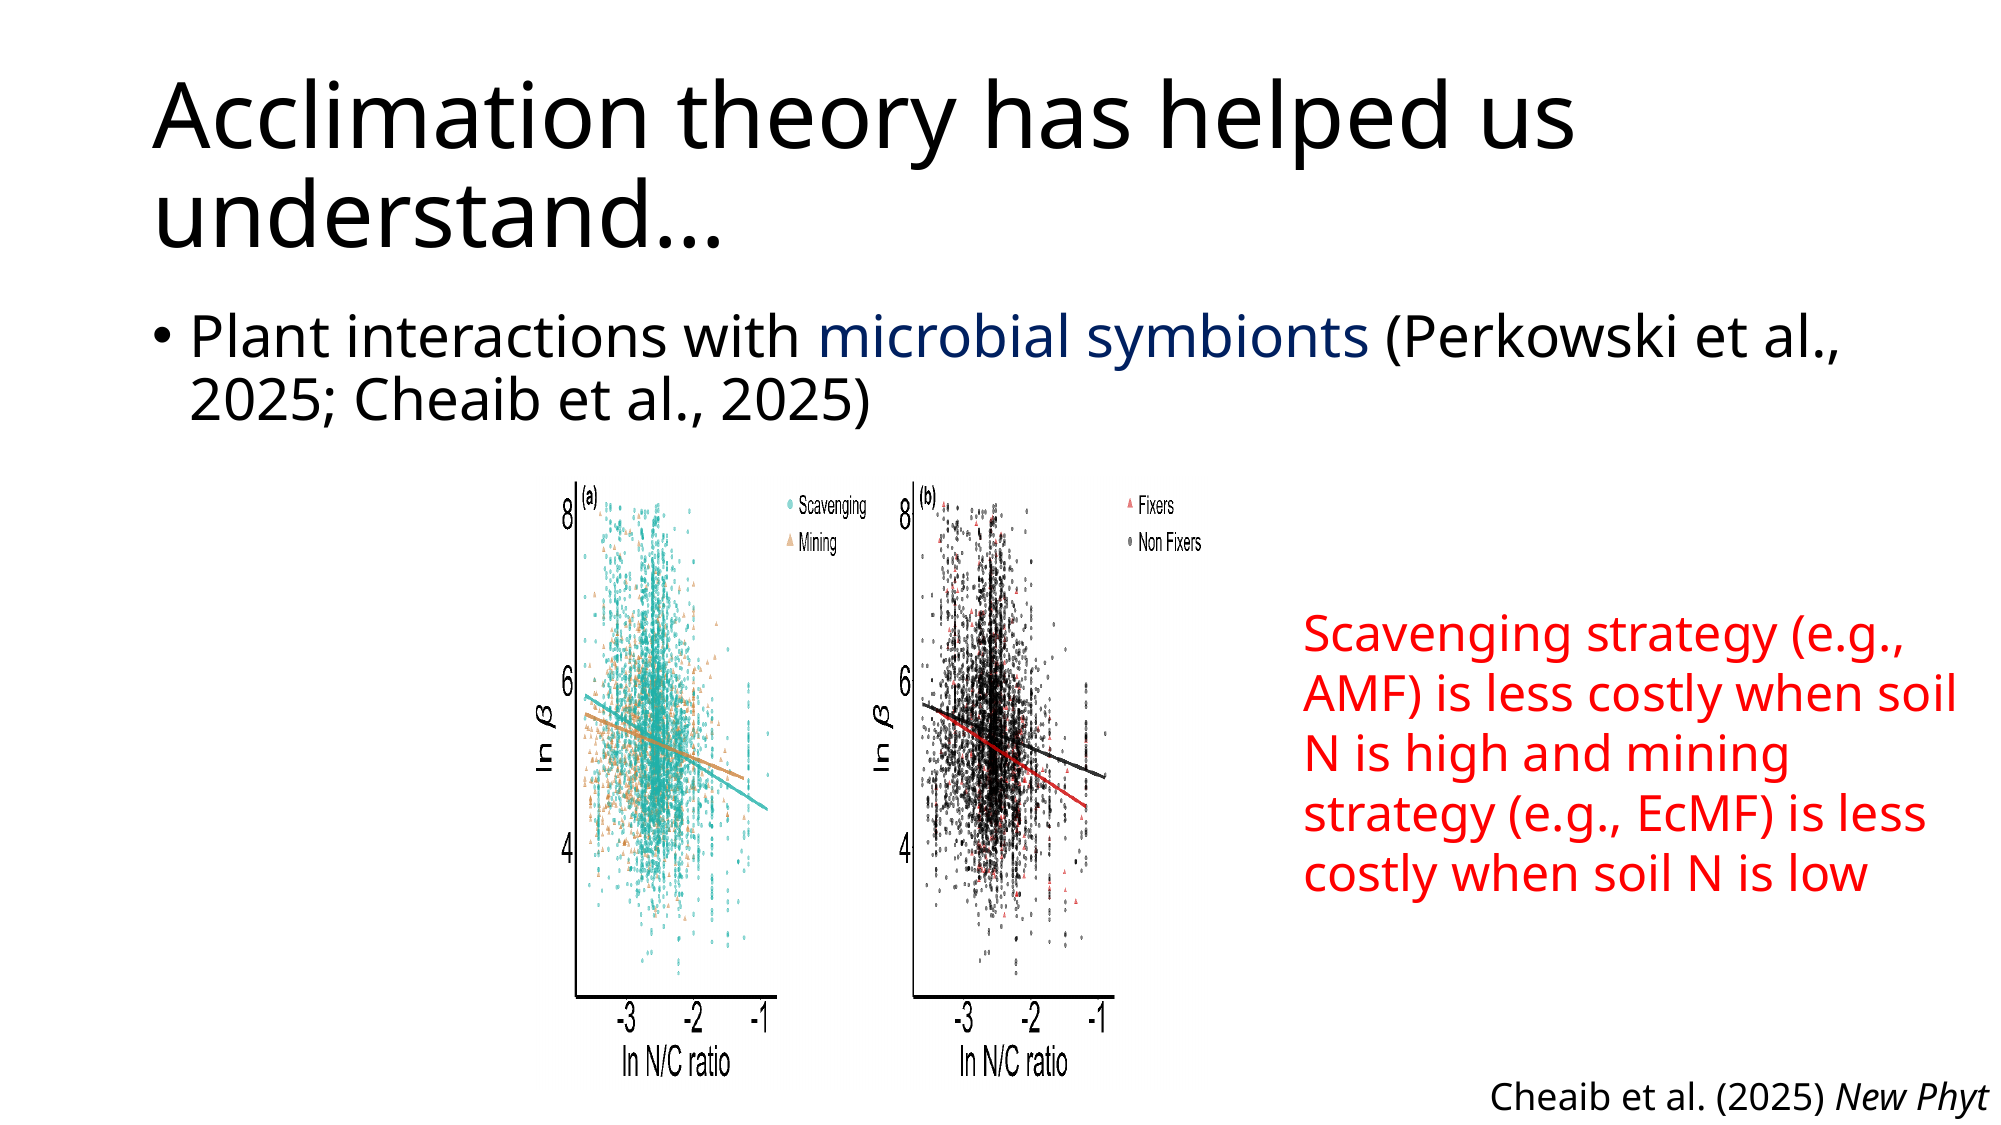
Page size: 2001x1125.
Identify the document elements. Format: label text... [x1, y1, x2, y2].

title Acclimation theory has helped us understand… [137, 59, 1863, 278]
list Plant interactions with microbial symbionts (Perkowski et al., 2025; Cheaib et al., 2025) [137, 299, 1863, 1014]
text_box Scavenging strategy (e.g., AMF) is less costly when soil N is high and mining strategy (e.g., EcMF) is less costly when soil N is low [1288, 594, 1977, 909]
picture [532, 476, 1209, 1091]
text_box Cheaib et al. (2025) New Phyt [1474, 1065, 2000, 1125]
